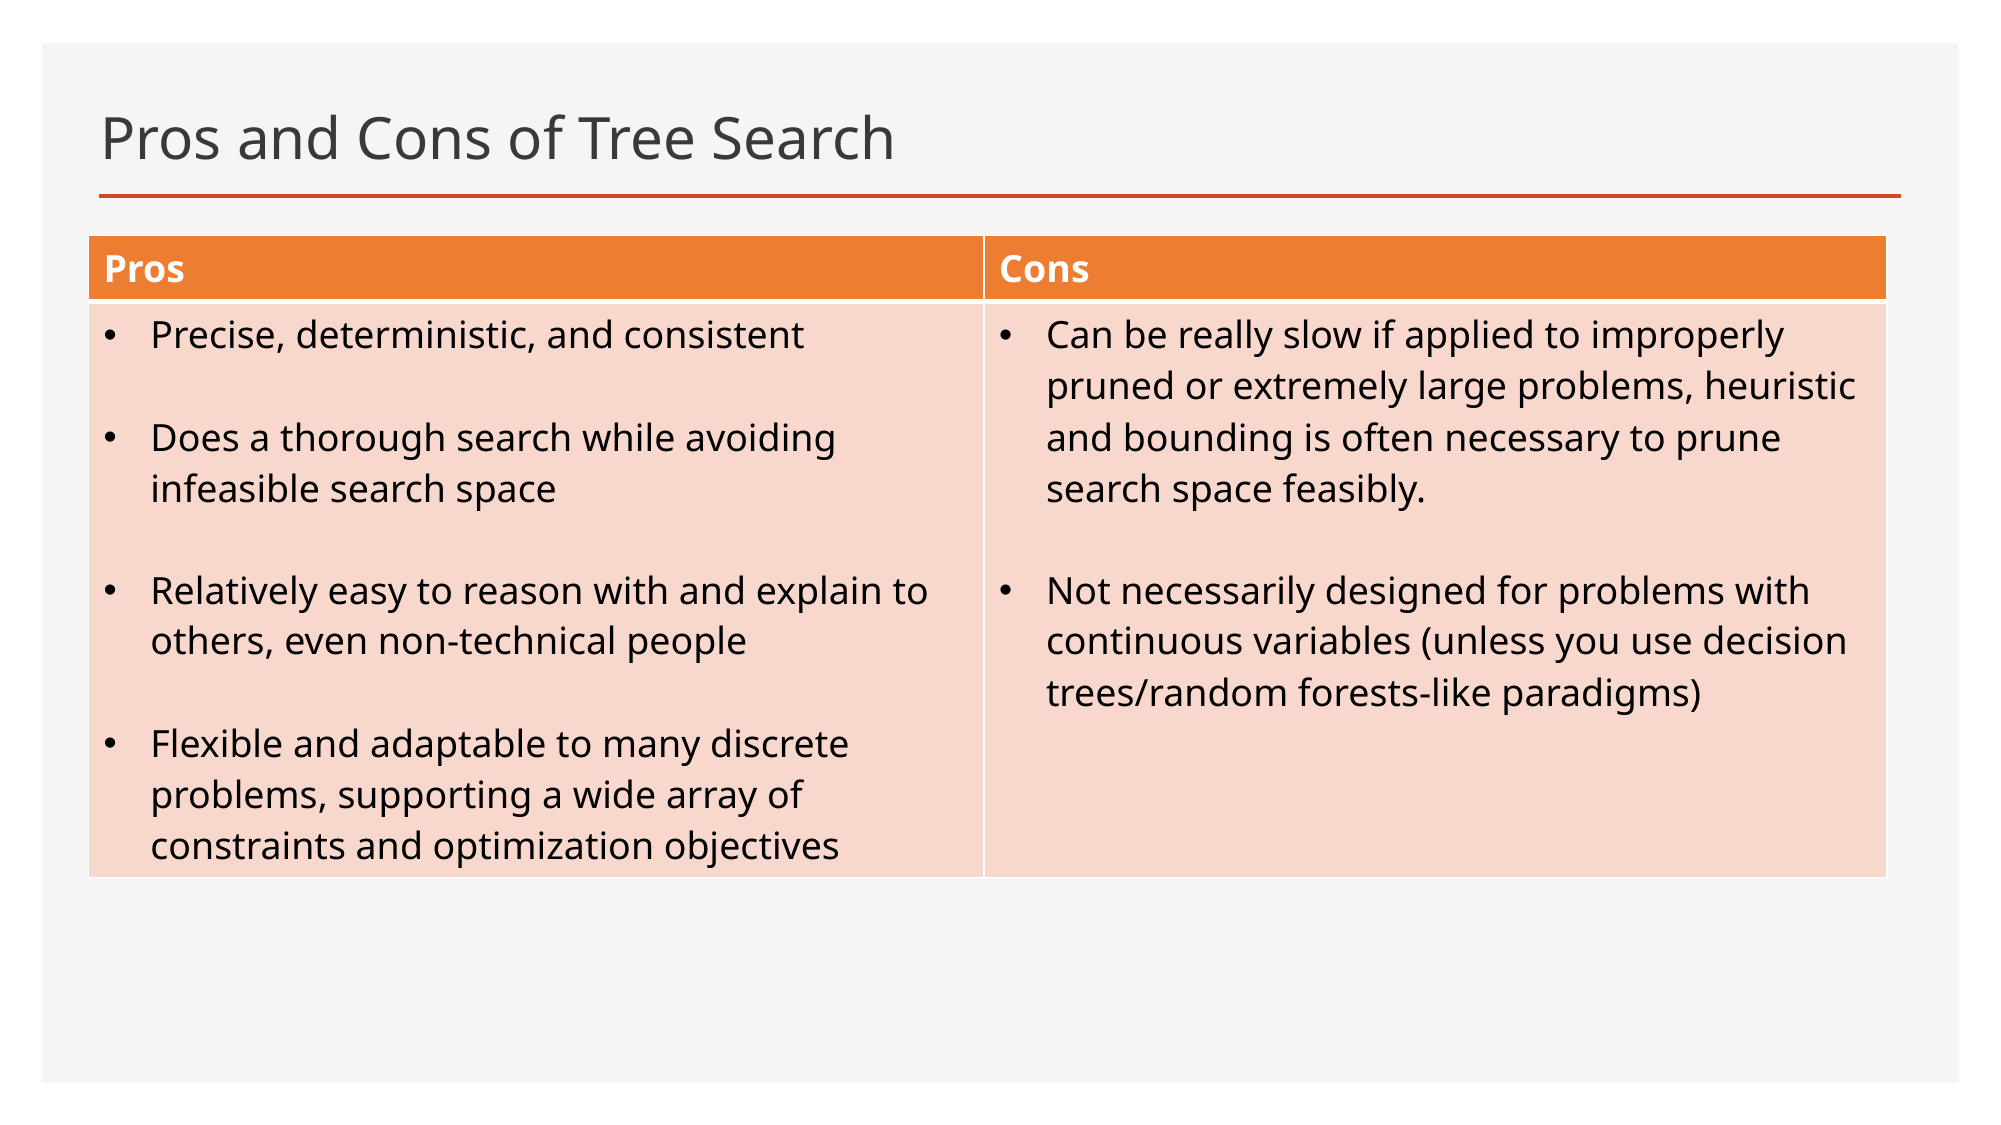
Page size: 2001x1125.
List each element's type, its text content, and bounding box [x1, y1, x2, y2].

table_header Pros [89, 236, 983, 299]
title Pros and Cons of Tree Search [85, 73, 1214, 179]
table_header Cons [985, 236, 1886, 299]
table_cell Precise, deterministic, and consistent Does a thorough search while avoiding infeasible search space Relatively easy to reason with and explain to others, even non-technical people Flexible and adaptable to many discrete problems, supporting a wide array of constraints and optimization objectives [89, 304, 983, 877]
table_cell Can be really slow if applied to improperly pruned or extremely large problems, heuristic and bounding is often necessary to prune search space feasibly. Not necessarily designed for problems with continuous variables (unless you use decision trees/random forests-like paradigms) [985, 304, 1886, 877]
